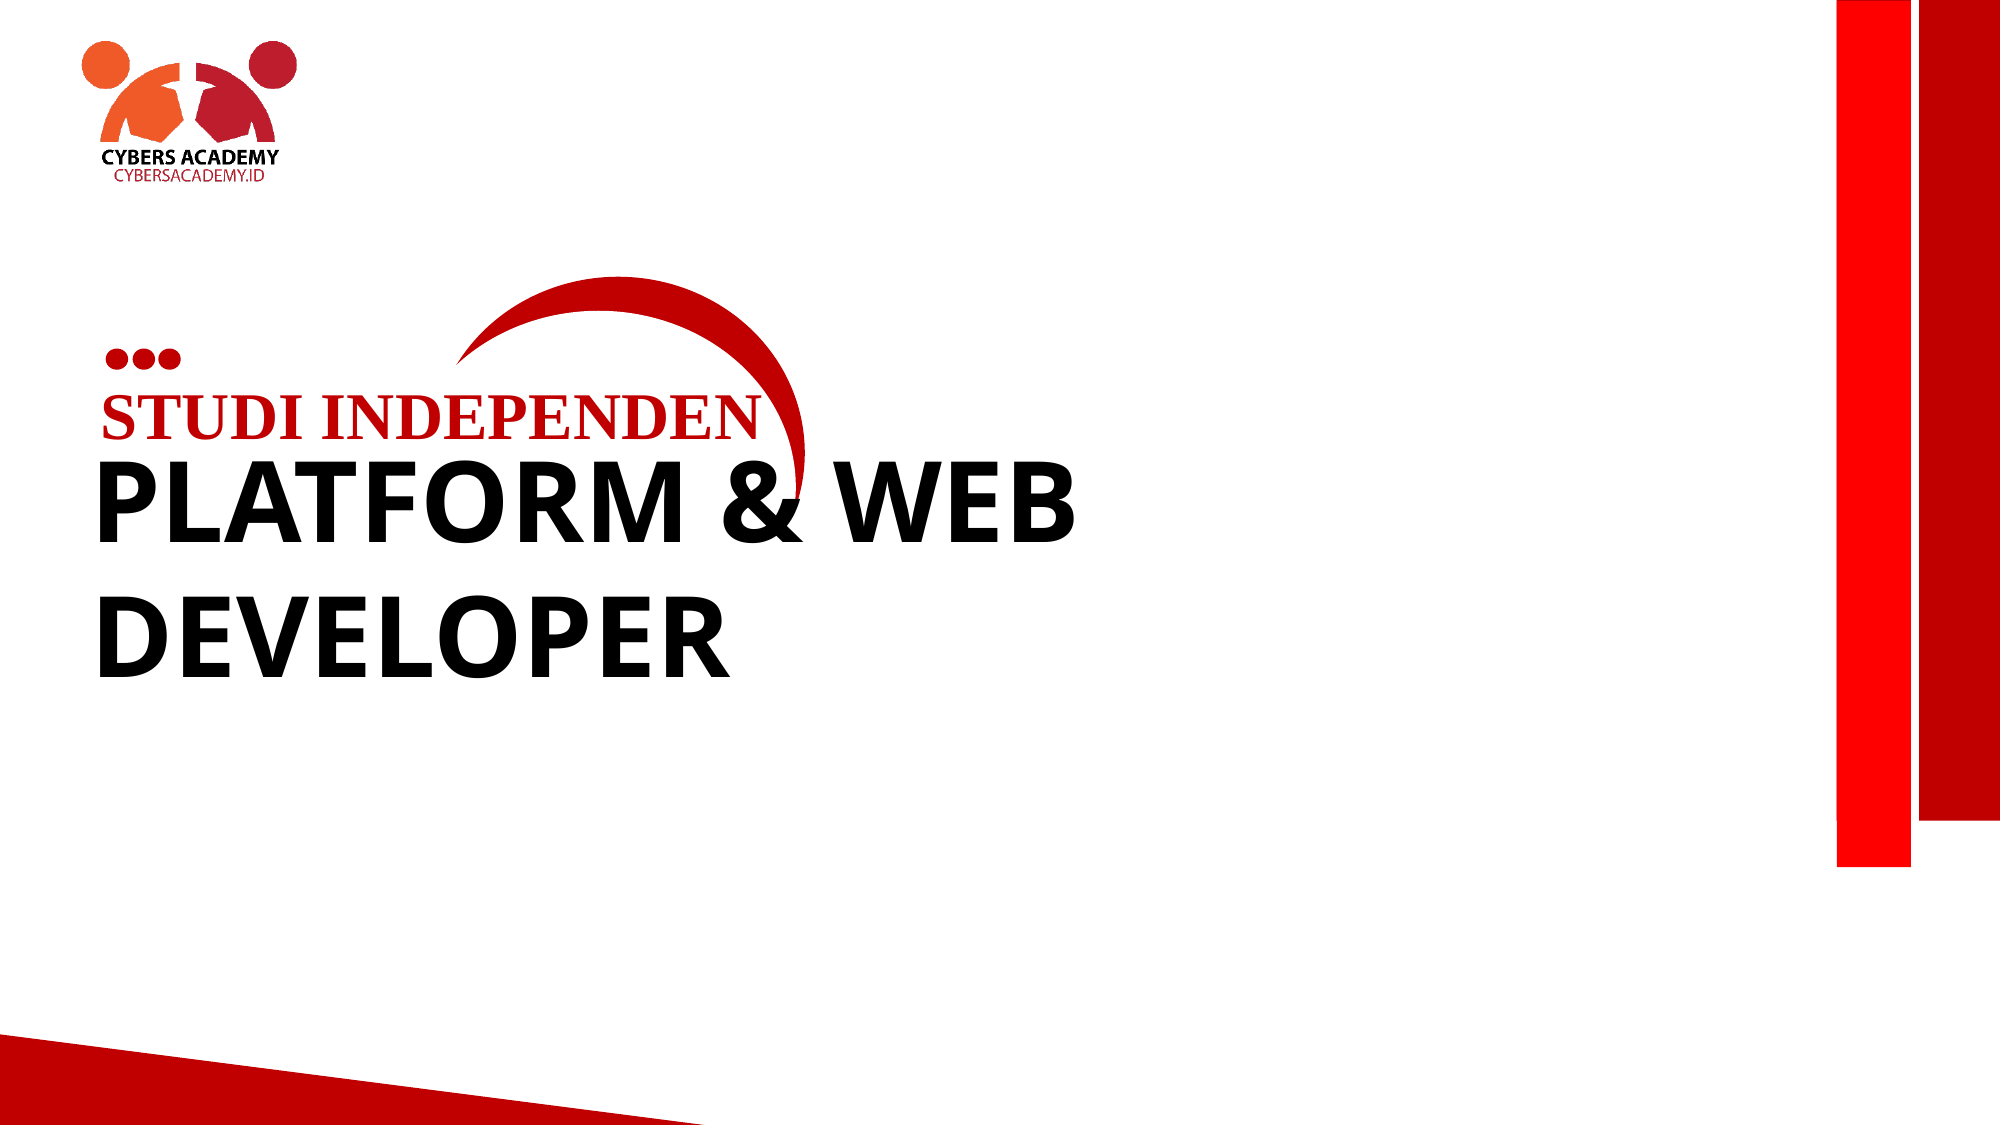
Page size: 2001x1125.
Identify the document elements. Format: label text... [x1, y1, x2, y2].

text_box [1836, 0, 1910, 868]
text_box [0, 1033, 705, 1125]
text_box PLATFORM & WEB DEVELOPER [75, 423, 1280, 708]
text_box [508, 275, 728, 309]
picture [51, 29, 316, 192]
title STUDI INDEPENDEN [85, 309, 1223, 423]
text_box [1920, 0, 2000, 822]
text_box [106, 349, 180, 369]
text_box [1910, 0, 1920, 1125]
